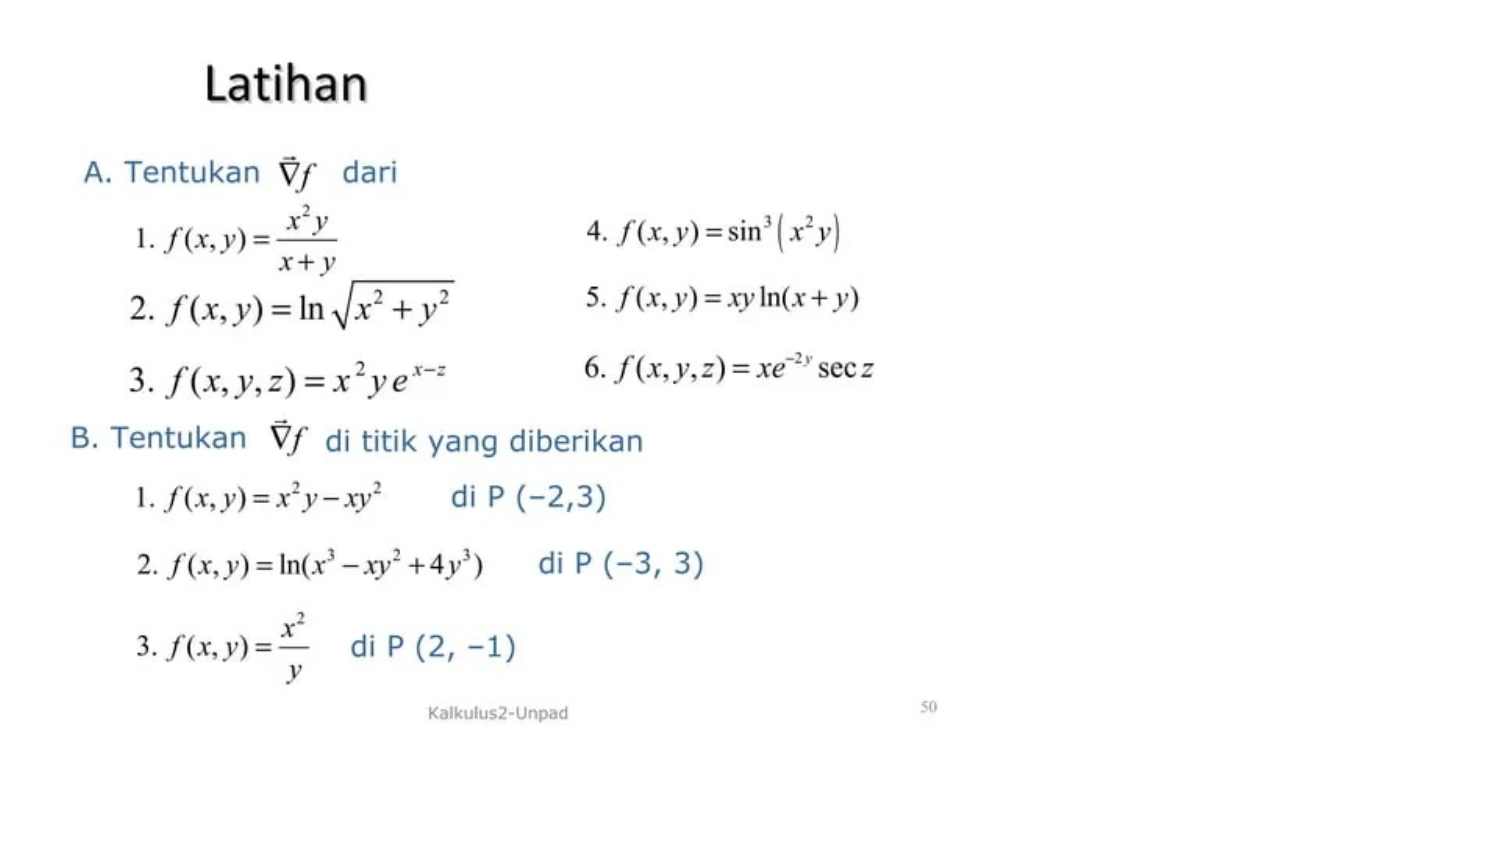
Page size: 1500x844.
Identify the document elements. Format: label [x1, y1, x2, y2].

picture [0, 0, 997, 748]
